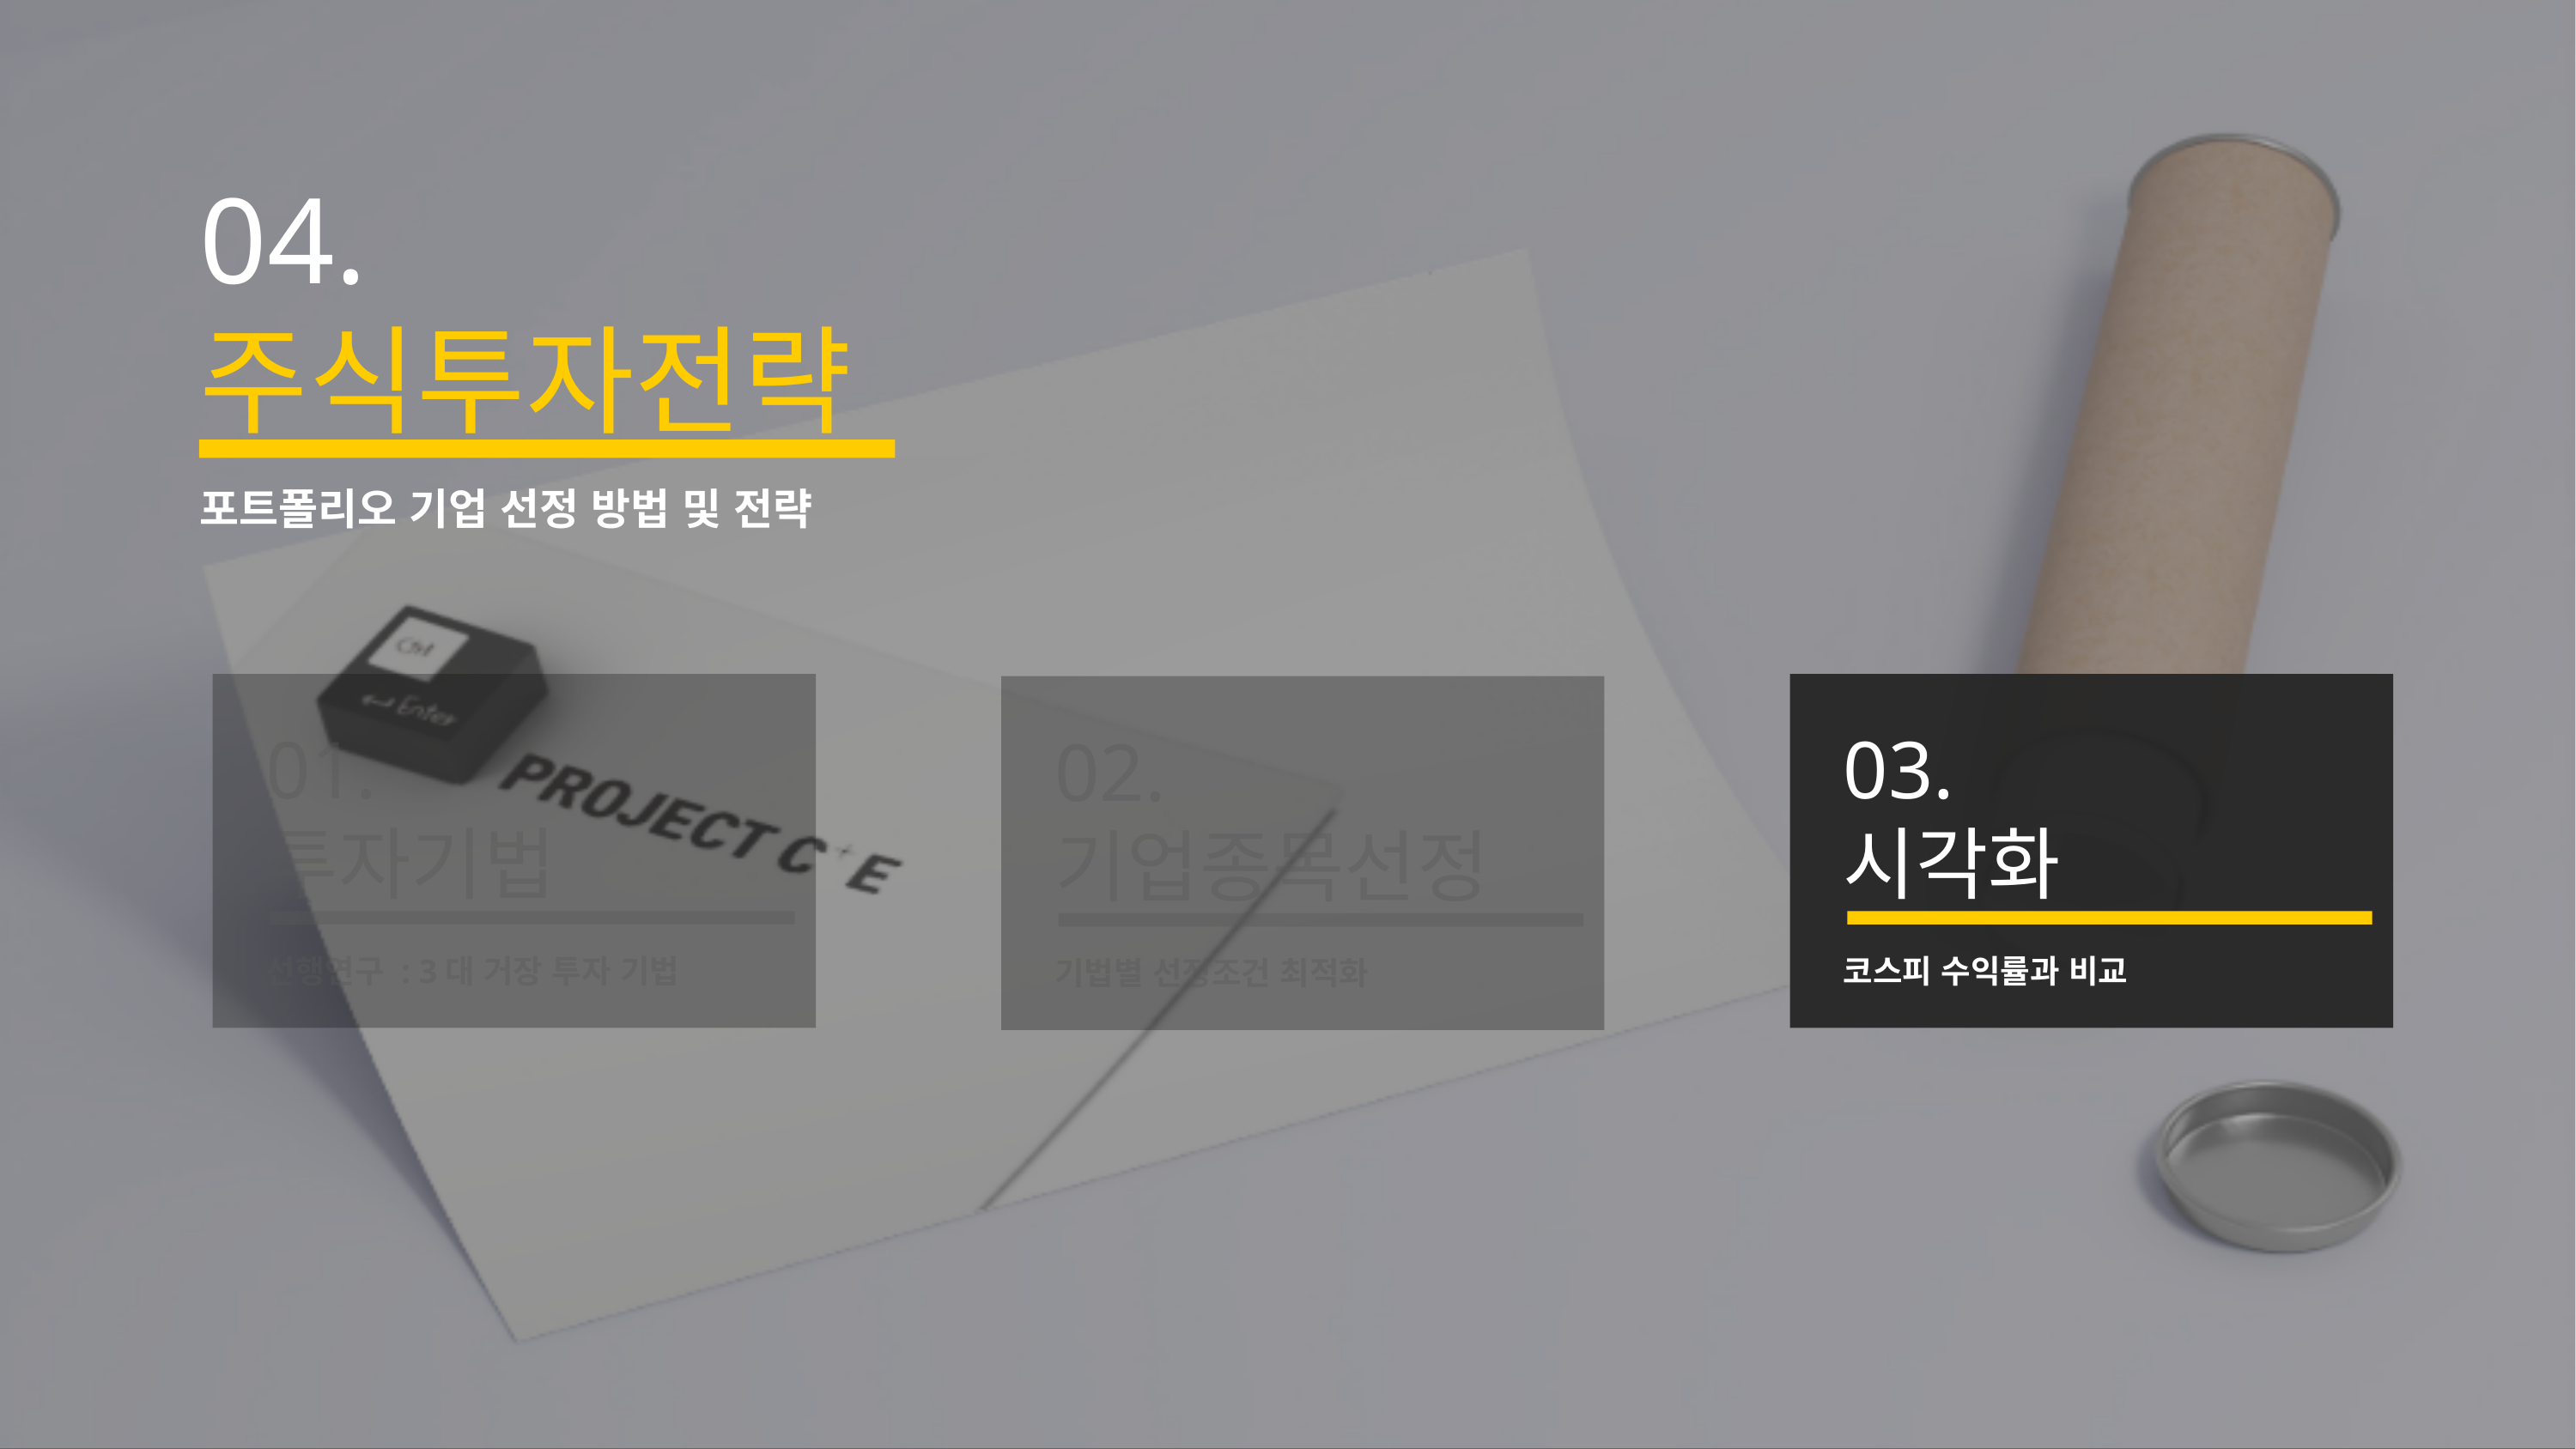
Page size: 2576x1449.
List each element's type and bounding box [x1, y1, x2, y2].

text_box [1000, 676, 1622, 1031]
text_box [212, 673, 834, 1028]
picture [0, 0, 2576, 1449]
text_box [1789, 673, 2411, 1028]
